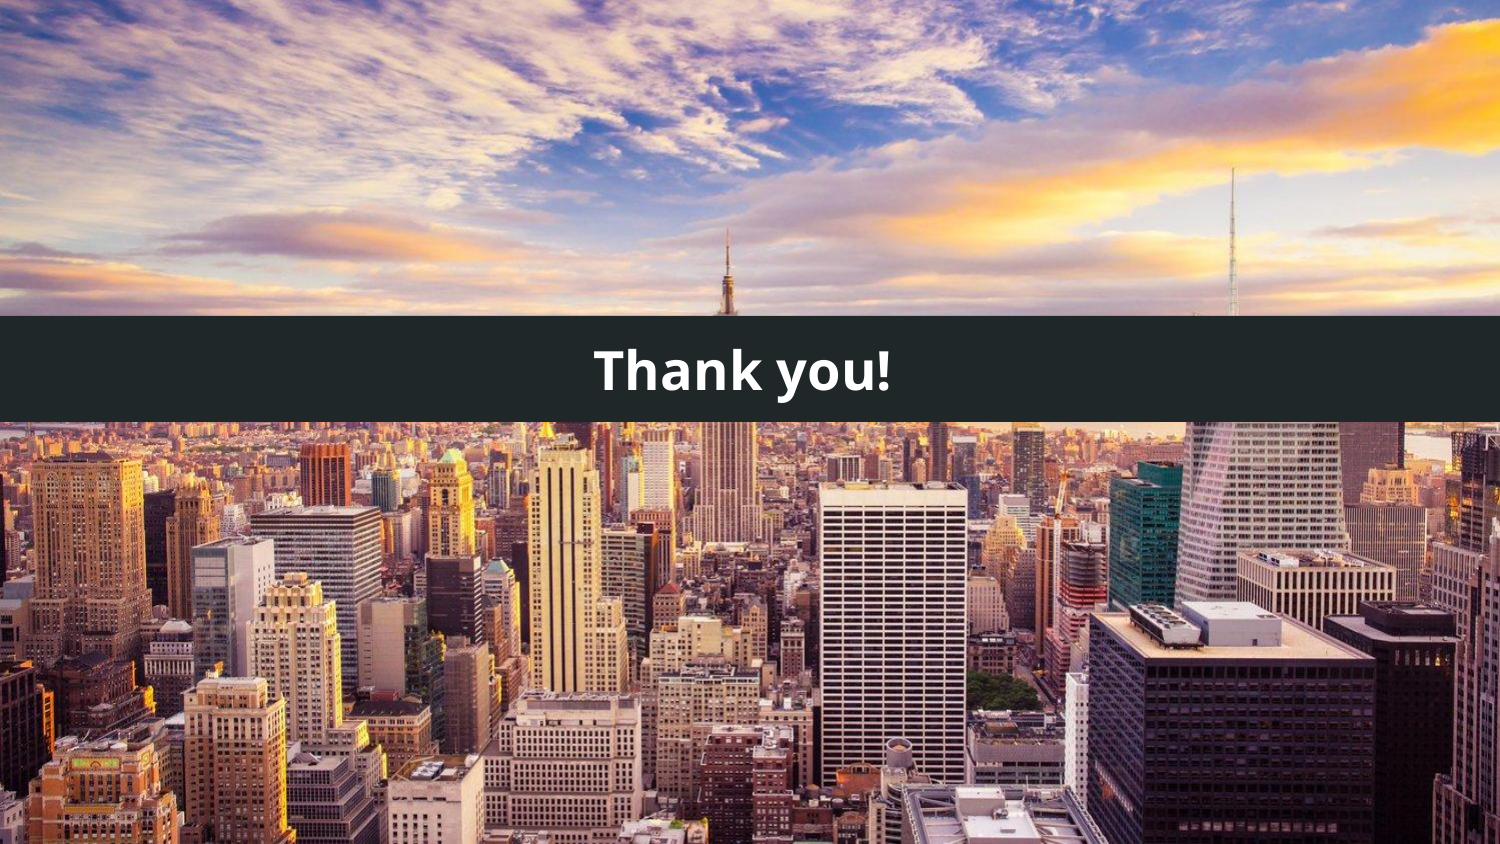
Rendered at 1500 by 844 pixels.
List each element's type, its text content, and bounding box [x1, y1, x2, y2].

text_box Thank you! [463, 320, 1023, 416]
text_box [0, 315, 1500, 422]
picture [0, 0, 1500, 315]
picture [0, 422, 1500, 844]
